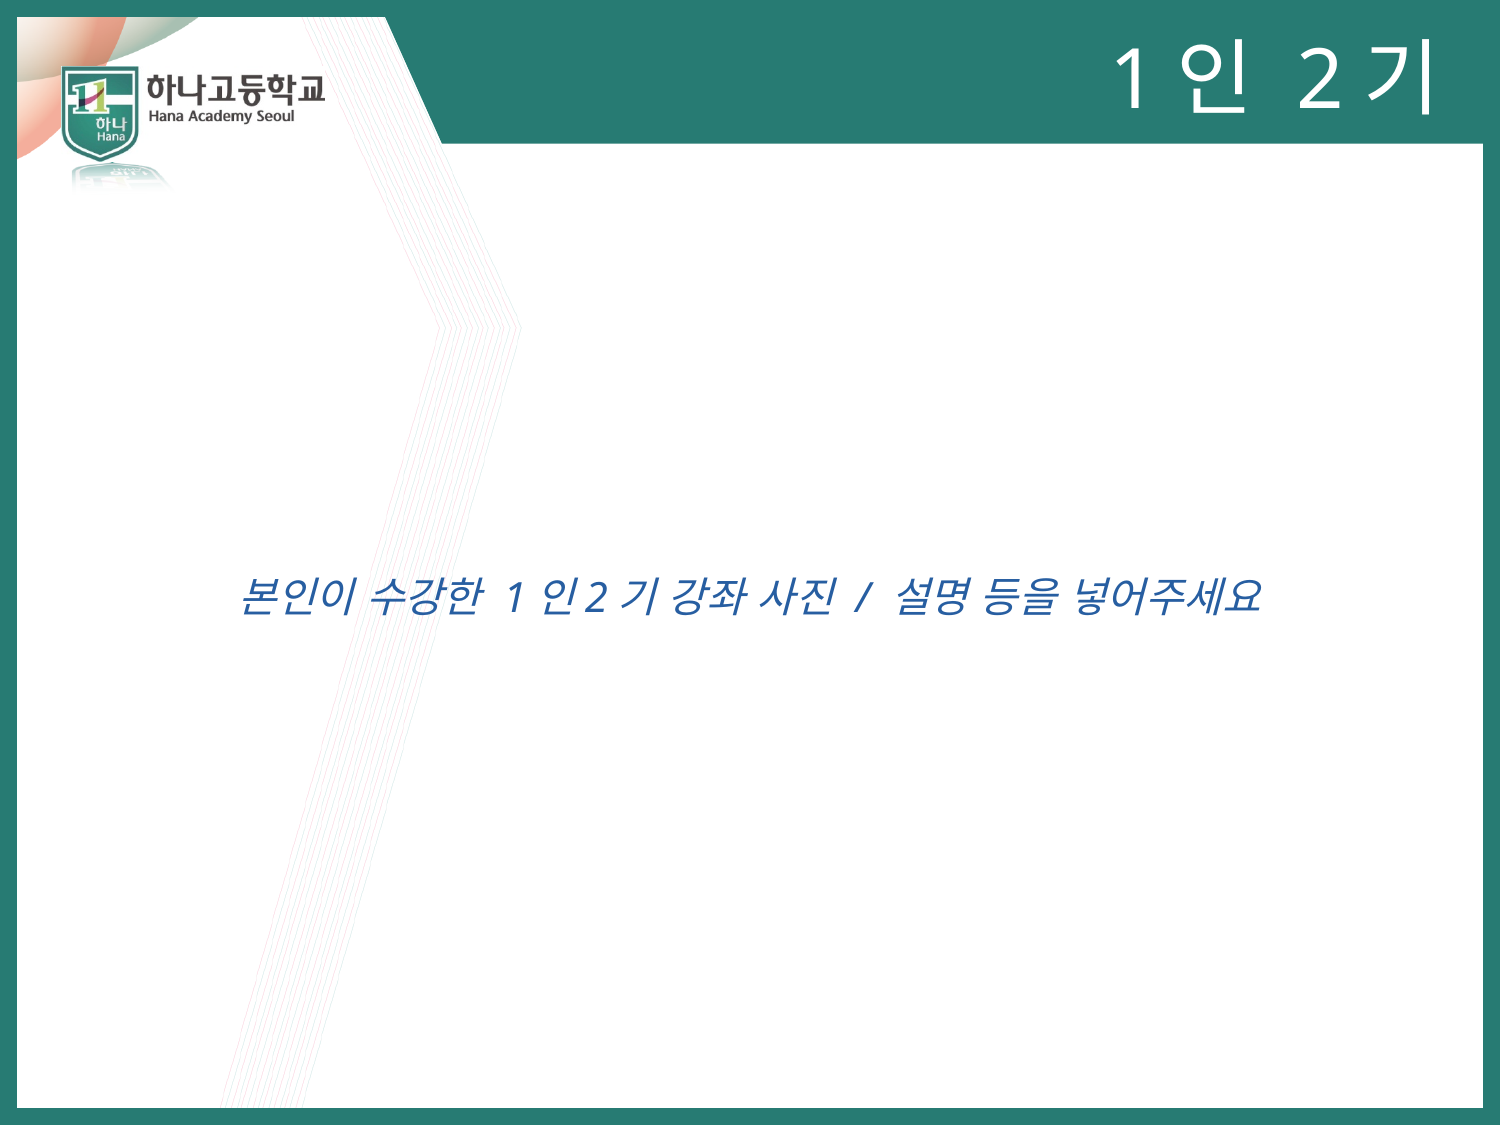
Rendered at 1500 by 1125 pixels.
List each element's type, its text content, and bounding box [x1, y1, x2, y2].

picture [17, 17, 325, 211]
text_box 1인 2기 [1094, 18, 1456, 133]
text_box 본인이 수강한 1인2기 강좌 사진 / 설명 등을 넣어주세요 [224, 563, 1276, 629]
